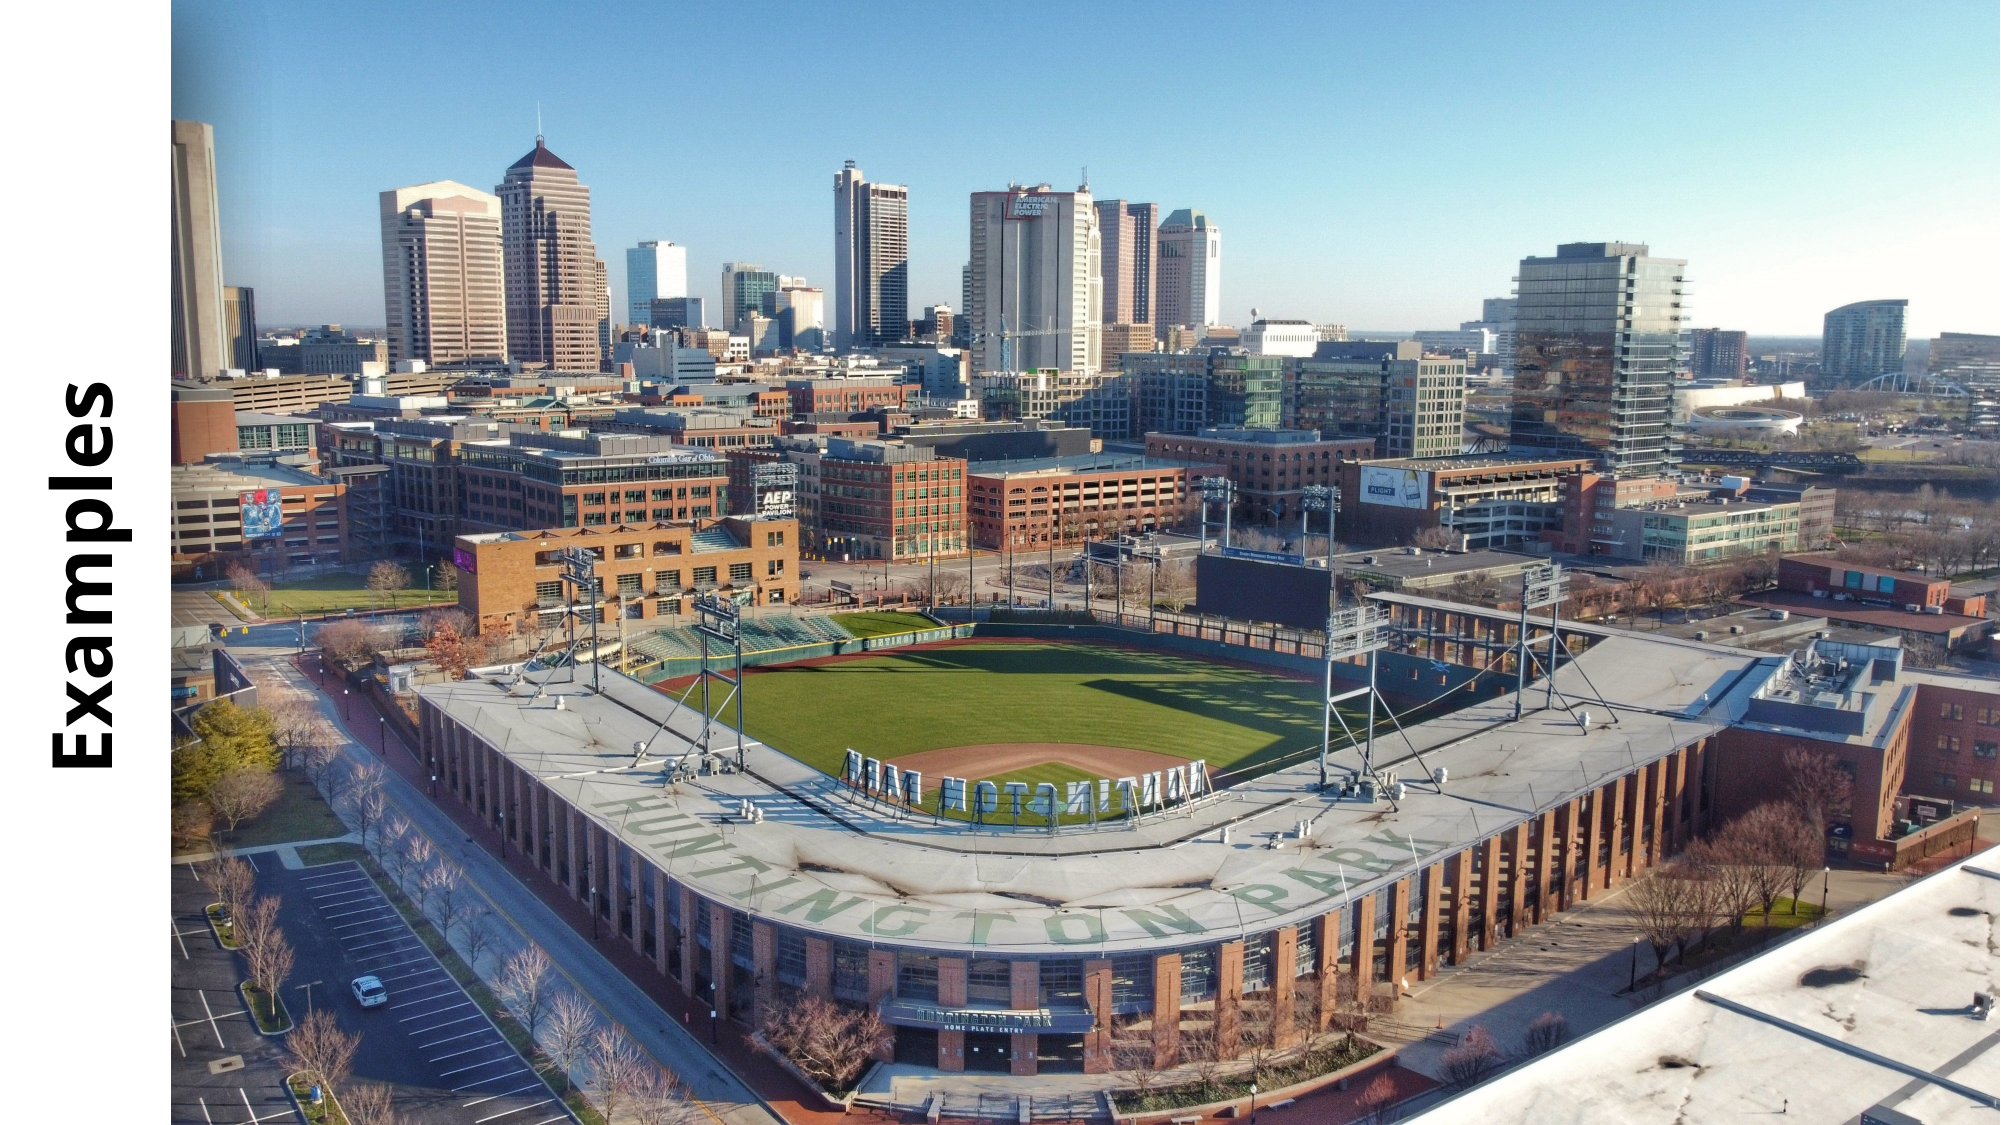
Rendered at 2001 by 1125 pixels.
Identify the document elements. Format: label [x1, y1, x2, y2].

picture [171, 0, 2000, 1125]
text_box [0, 0, 171, 1125]
